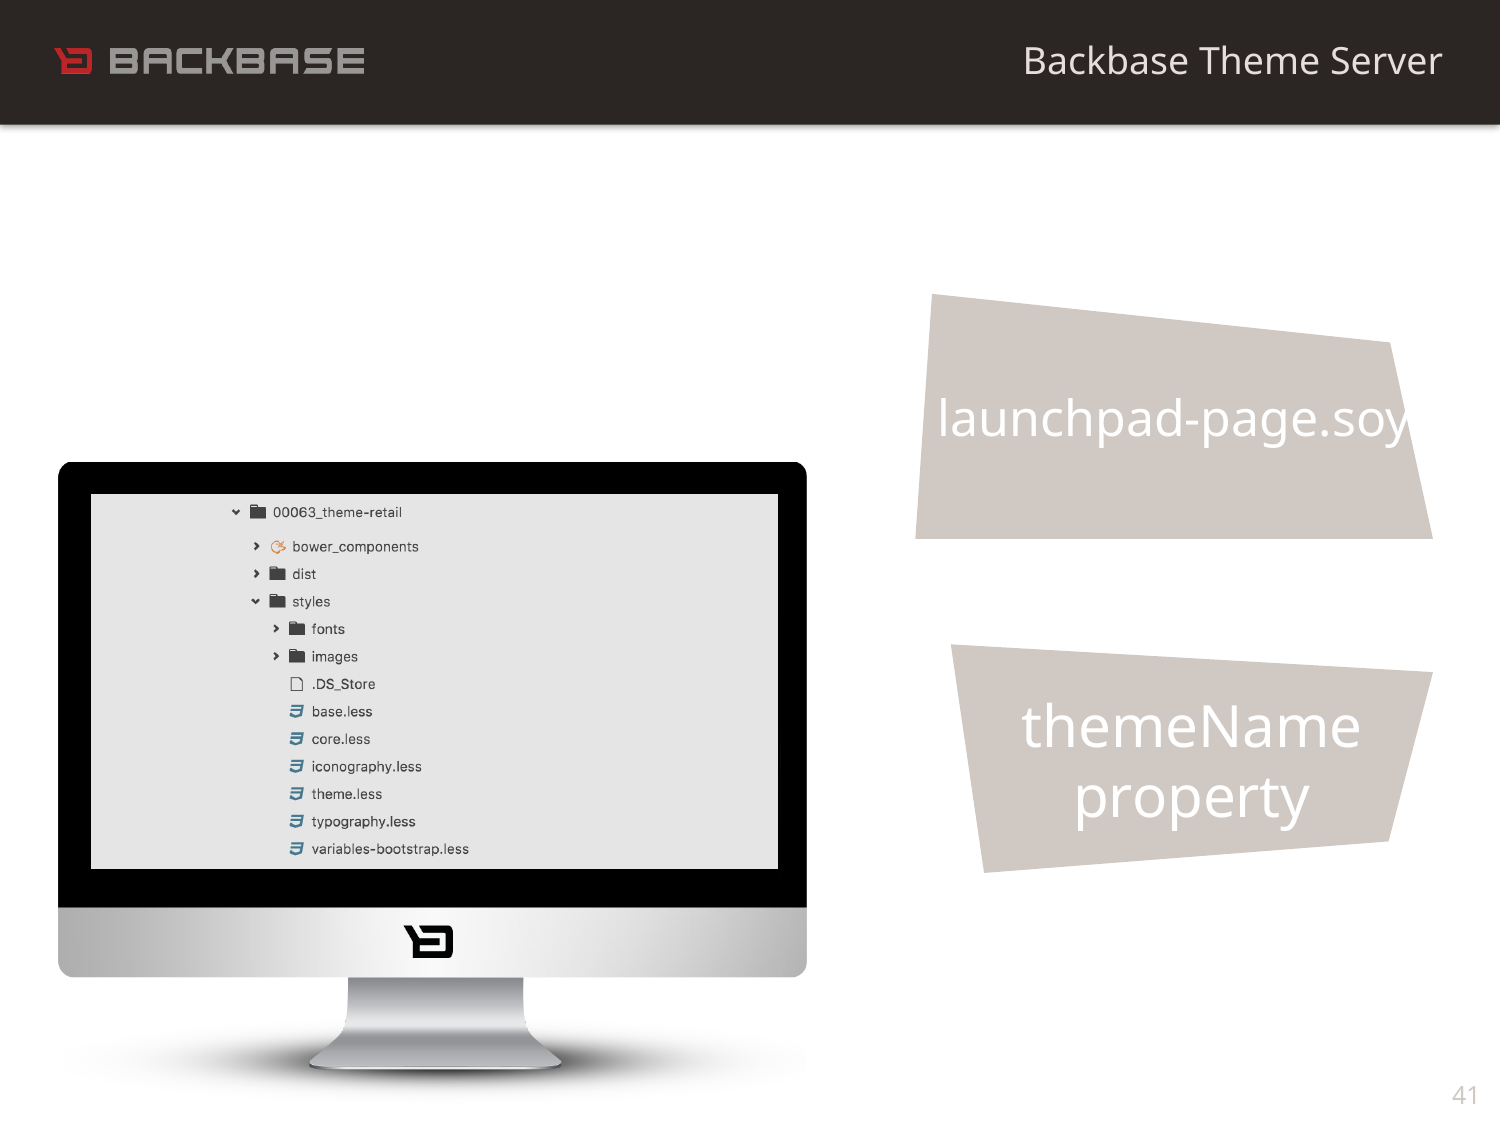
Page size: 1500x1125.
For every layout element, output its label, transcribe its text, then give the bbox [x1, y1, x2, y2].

text_box themeName property [950, 644, 1433, 873]
list Backbase Theme Server [431, 29, 1459, 91]
picture [54, 48, 364, 74]
picture [58, 462, 875, 1117]
slide_number 41 [1221, 1076, 1496, 1118]
text_box launchpad-page.soy [915, 293, 1433, 539]
